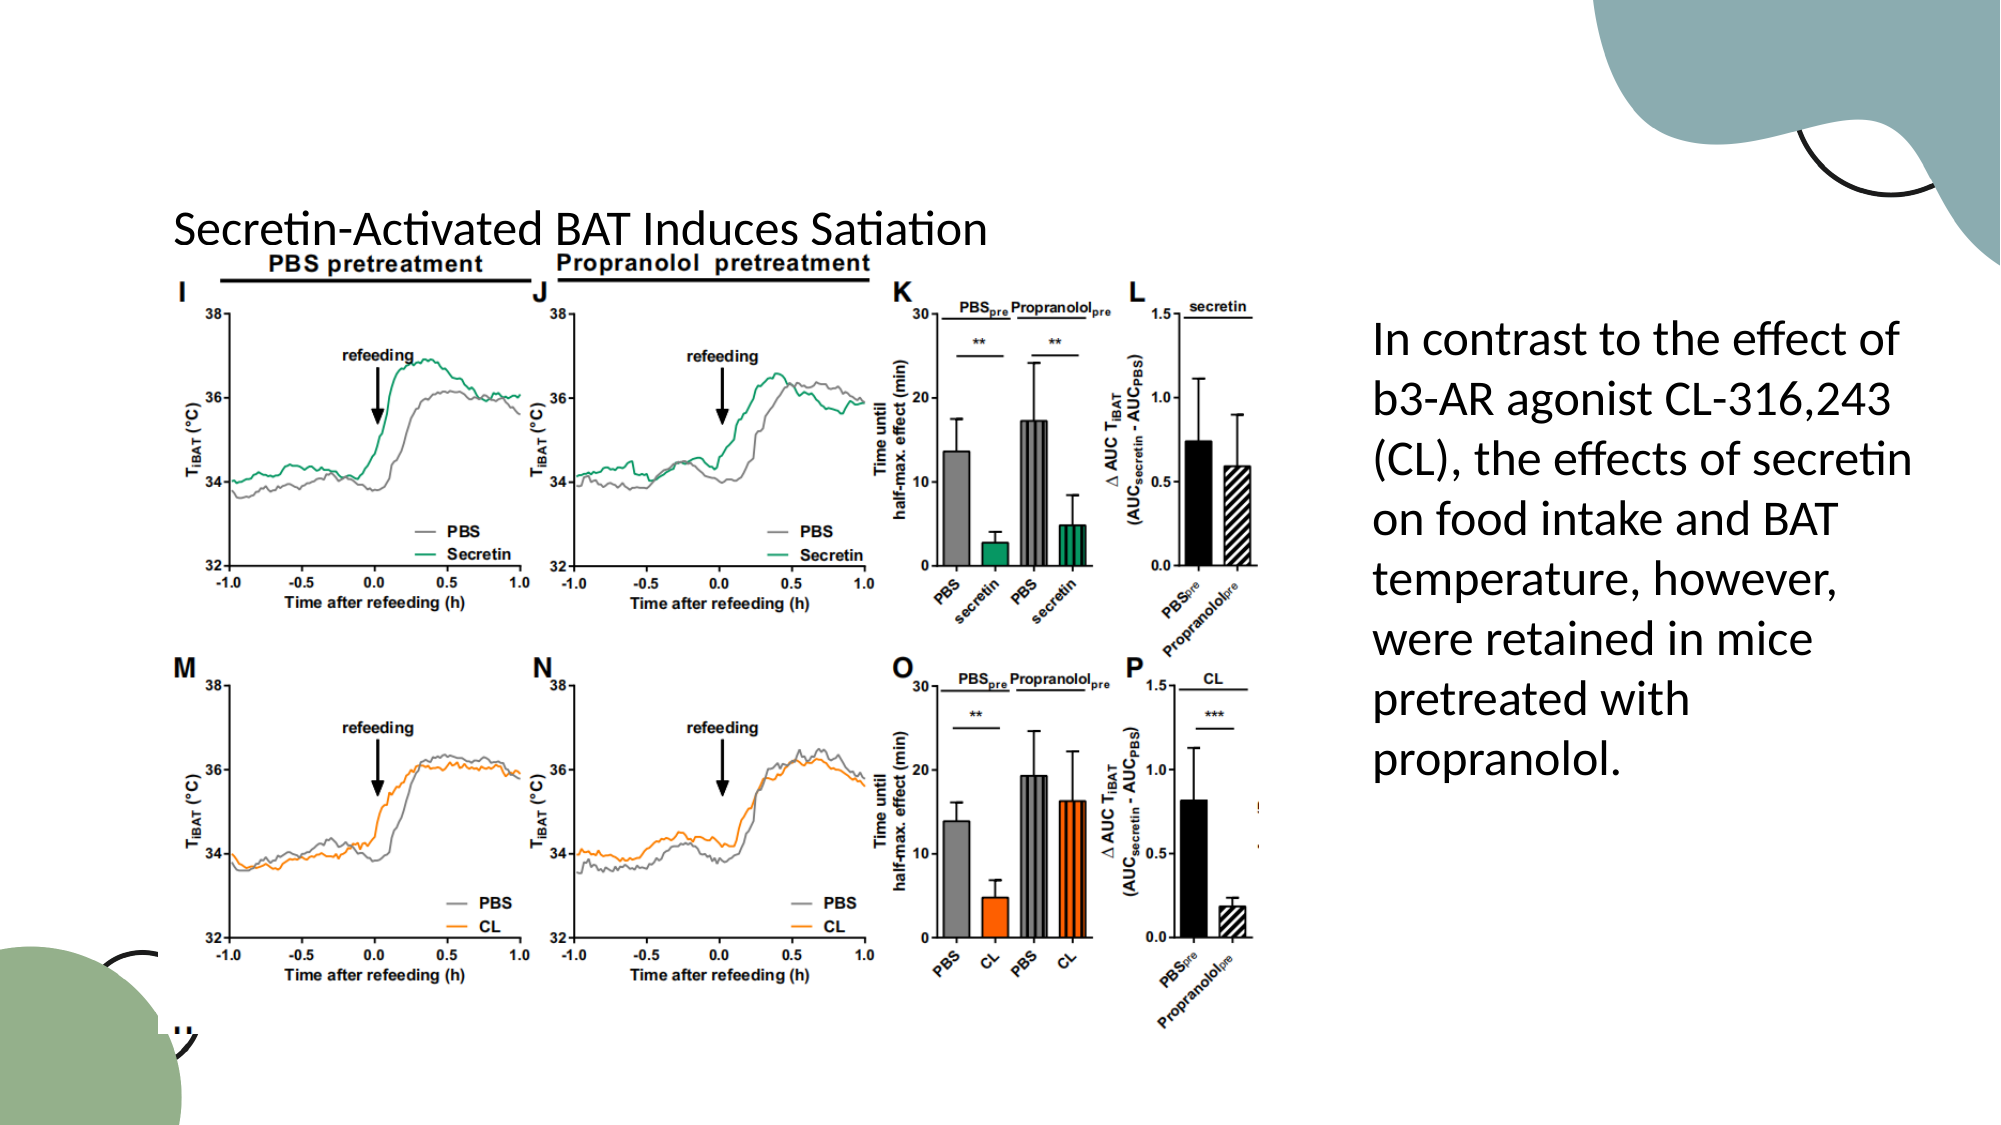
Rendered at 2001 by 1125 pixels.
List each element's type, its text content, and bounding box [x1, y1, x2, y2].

text_box In contrast to the effect of b3-AR agonist CL-316,243 (CL), the effects of secretin on food intake and BAT temperature, however, were retained in mice pretreated with propranolol. [1357, 298, 1929, 956]
picture [1584, 0, 2000, 276]
picture [0, 245, 1259, 1125]
text_box Secretin-Activated BAT Induces Satiation [158, 80, 1884, 299]
